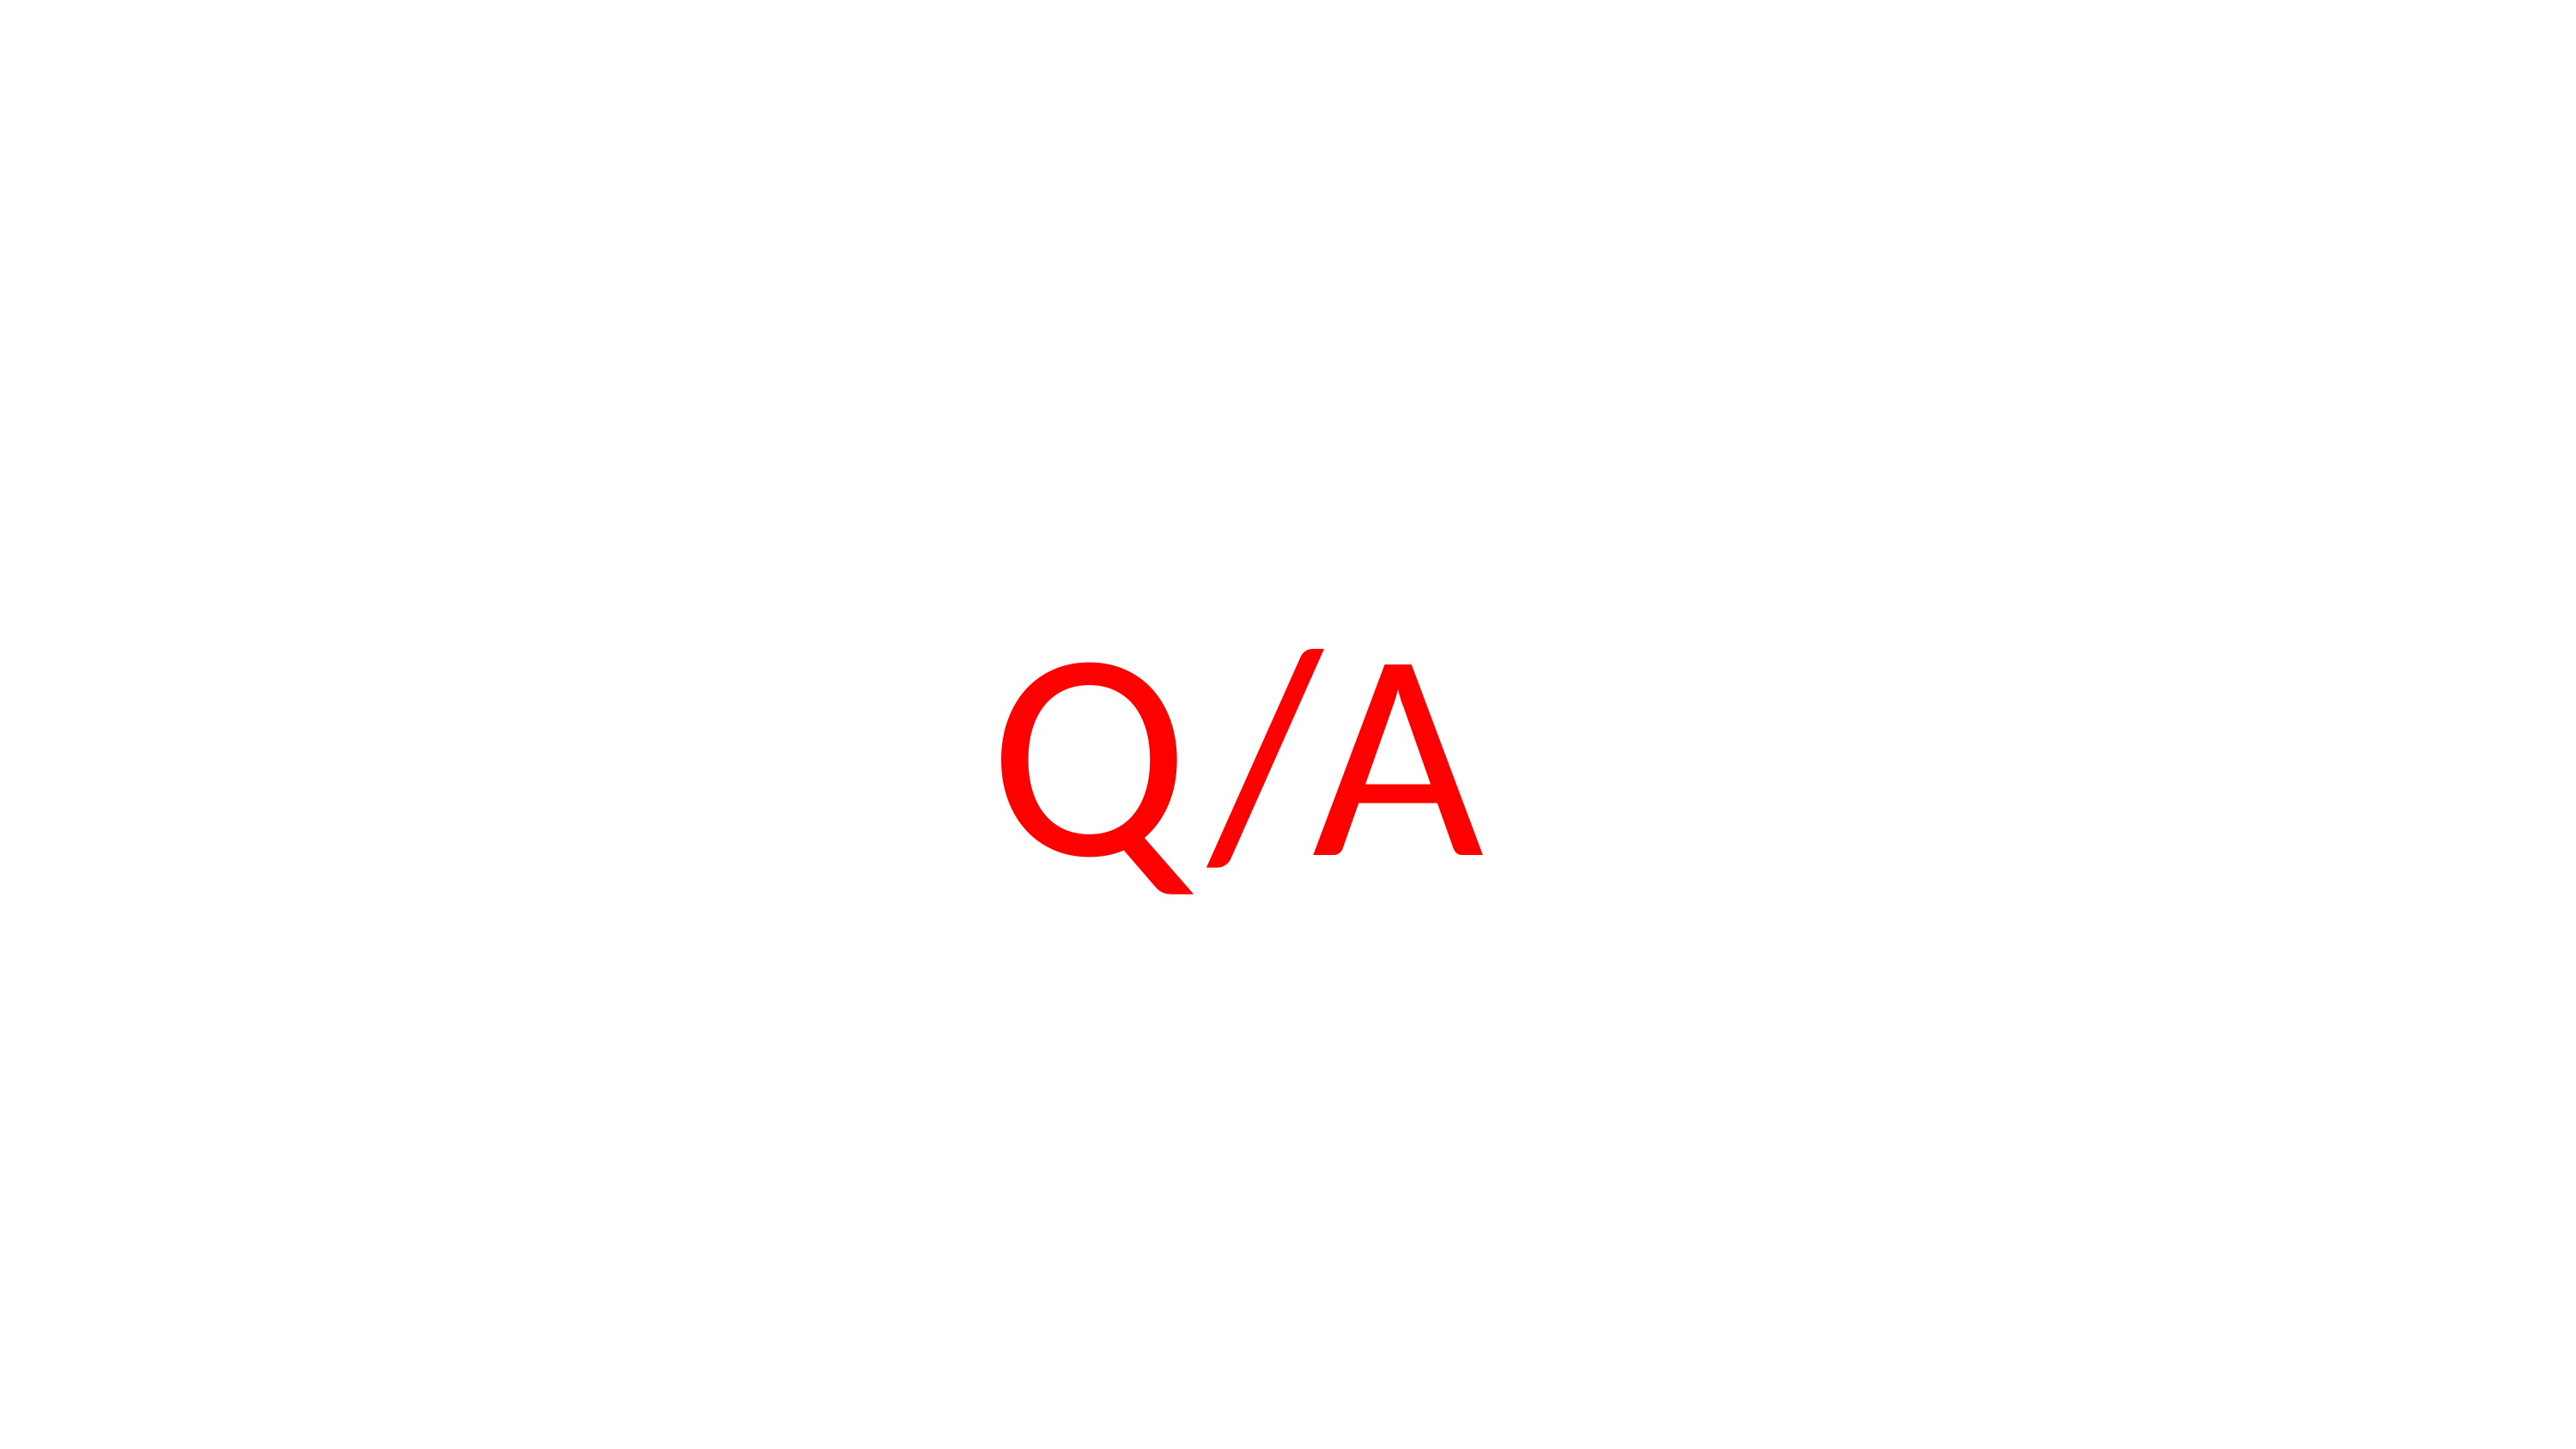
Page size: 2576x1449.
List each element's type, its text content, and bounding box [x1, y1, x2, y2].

text_box Q/A [976, 552, 1524, 922]
